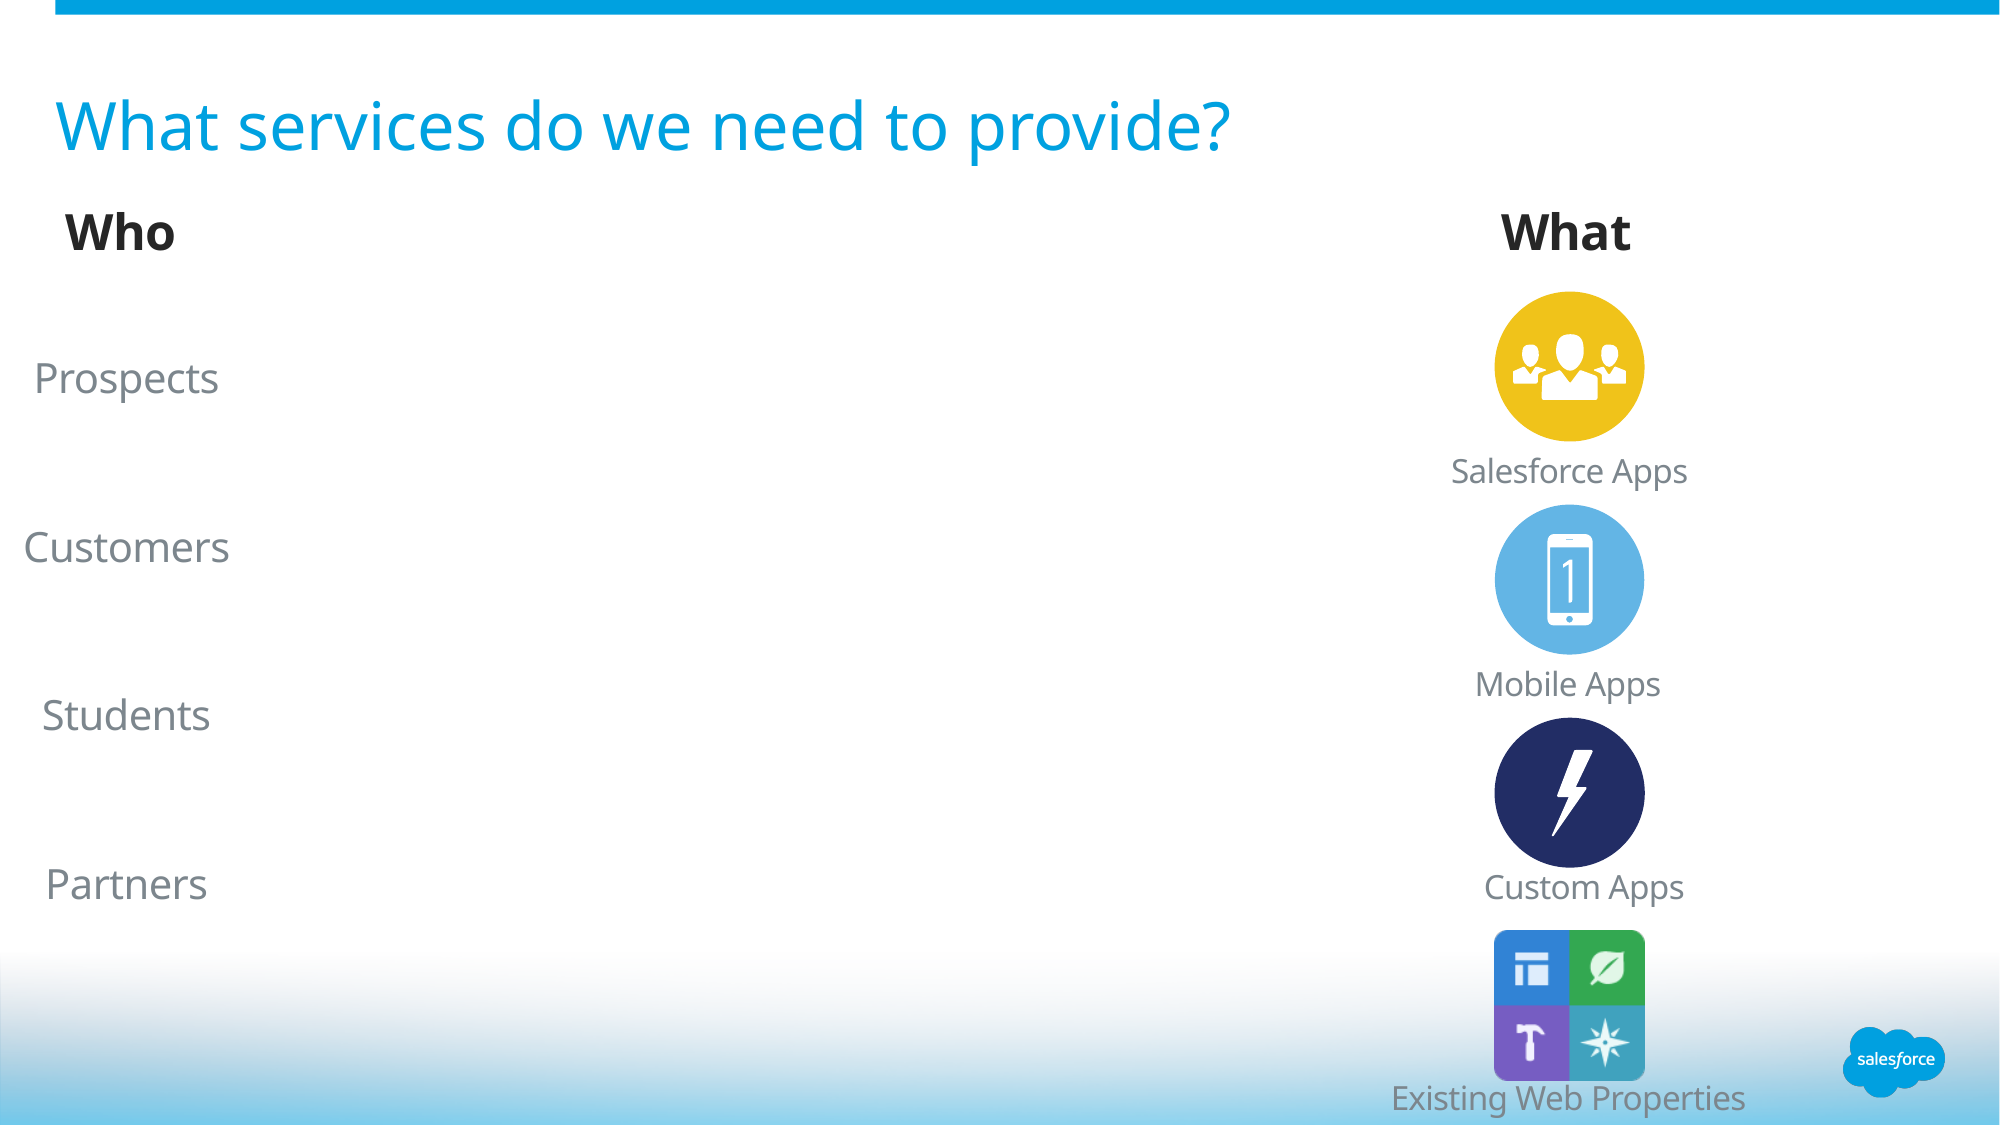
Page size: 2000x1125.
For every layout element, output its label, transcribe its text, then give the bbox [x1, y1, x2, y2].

text_box Mobile Apps [1458, 655, 1678, 711]
picture [1, 188, 2000, 1125]
title What services do we need to provide? [55, 14, 1945, 164]
text_box Students [27, 681, 226, 747]
text_box Salesforce Apps [1430, 443, 1710, 498]
text_box Who [50, 193, 192, 268]
text_box Customers [8, 513, 245, 579]
text_box What [1486, 193, 1647, 268]
text_box Existing Web Properties [1349, 1069, 1789, 1125]
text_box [1494, 291, 1645, 442]
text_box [1494, 504, 1645, 655]
text_box Partners [30, 850, 223, 915]
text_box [1494, 717, 1646, 868]
text_box Custom Apps [1456, 858, 1713, 914]
text_box Prospects [18, 344, 235, 410]
